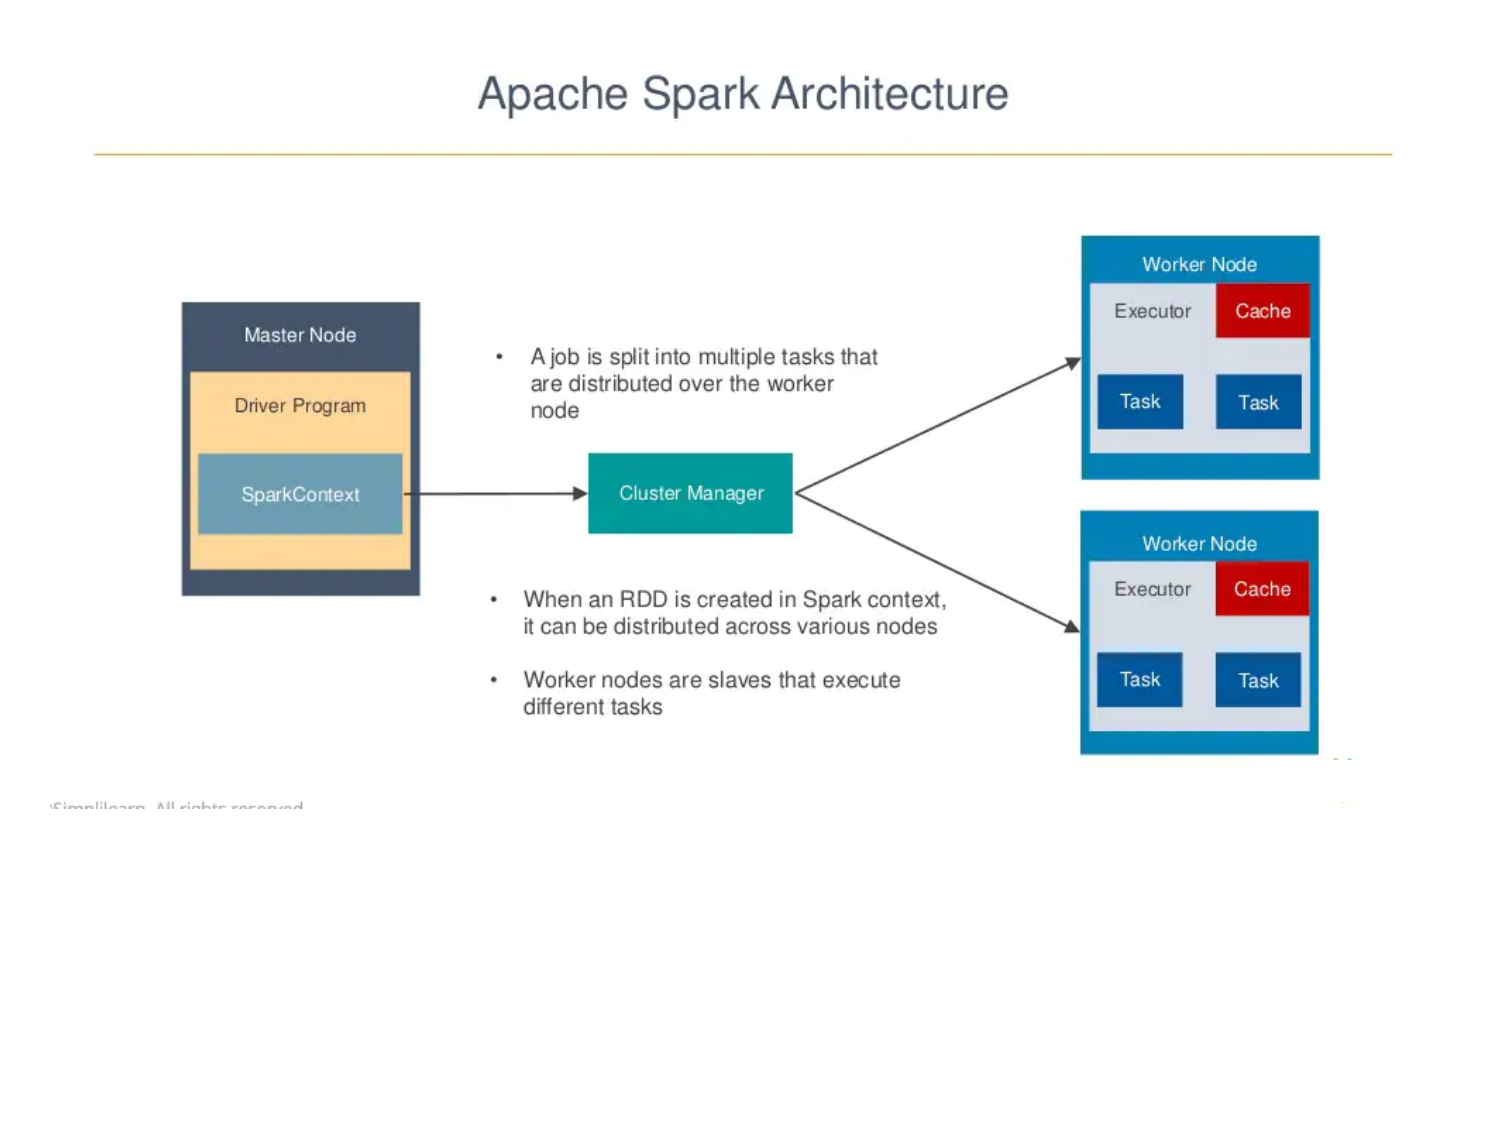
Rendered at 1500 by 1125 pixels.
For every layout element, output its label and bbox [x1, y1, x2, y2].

list [49, 37, 1451, 809]
